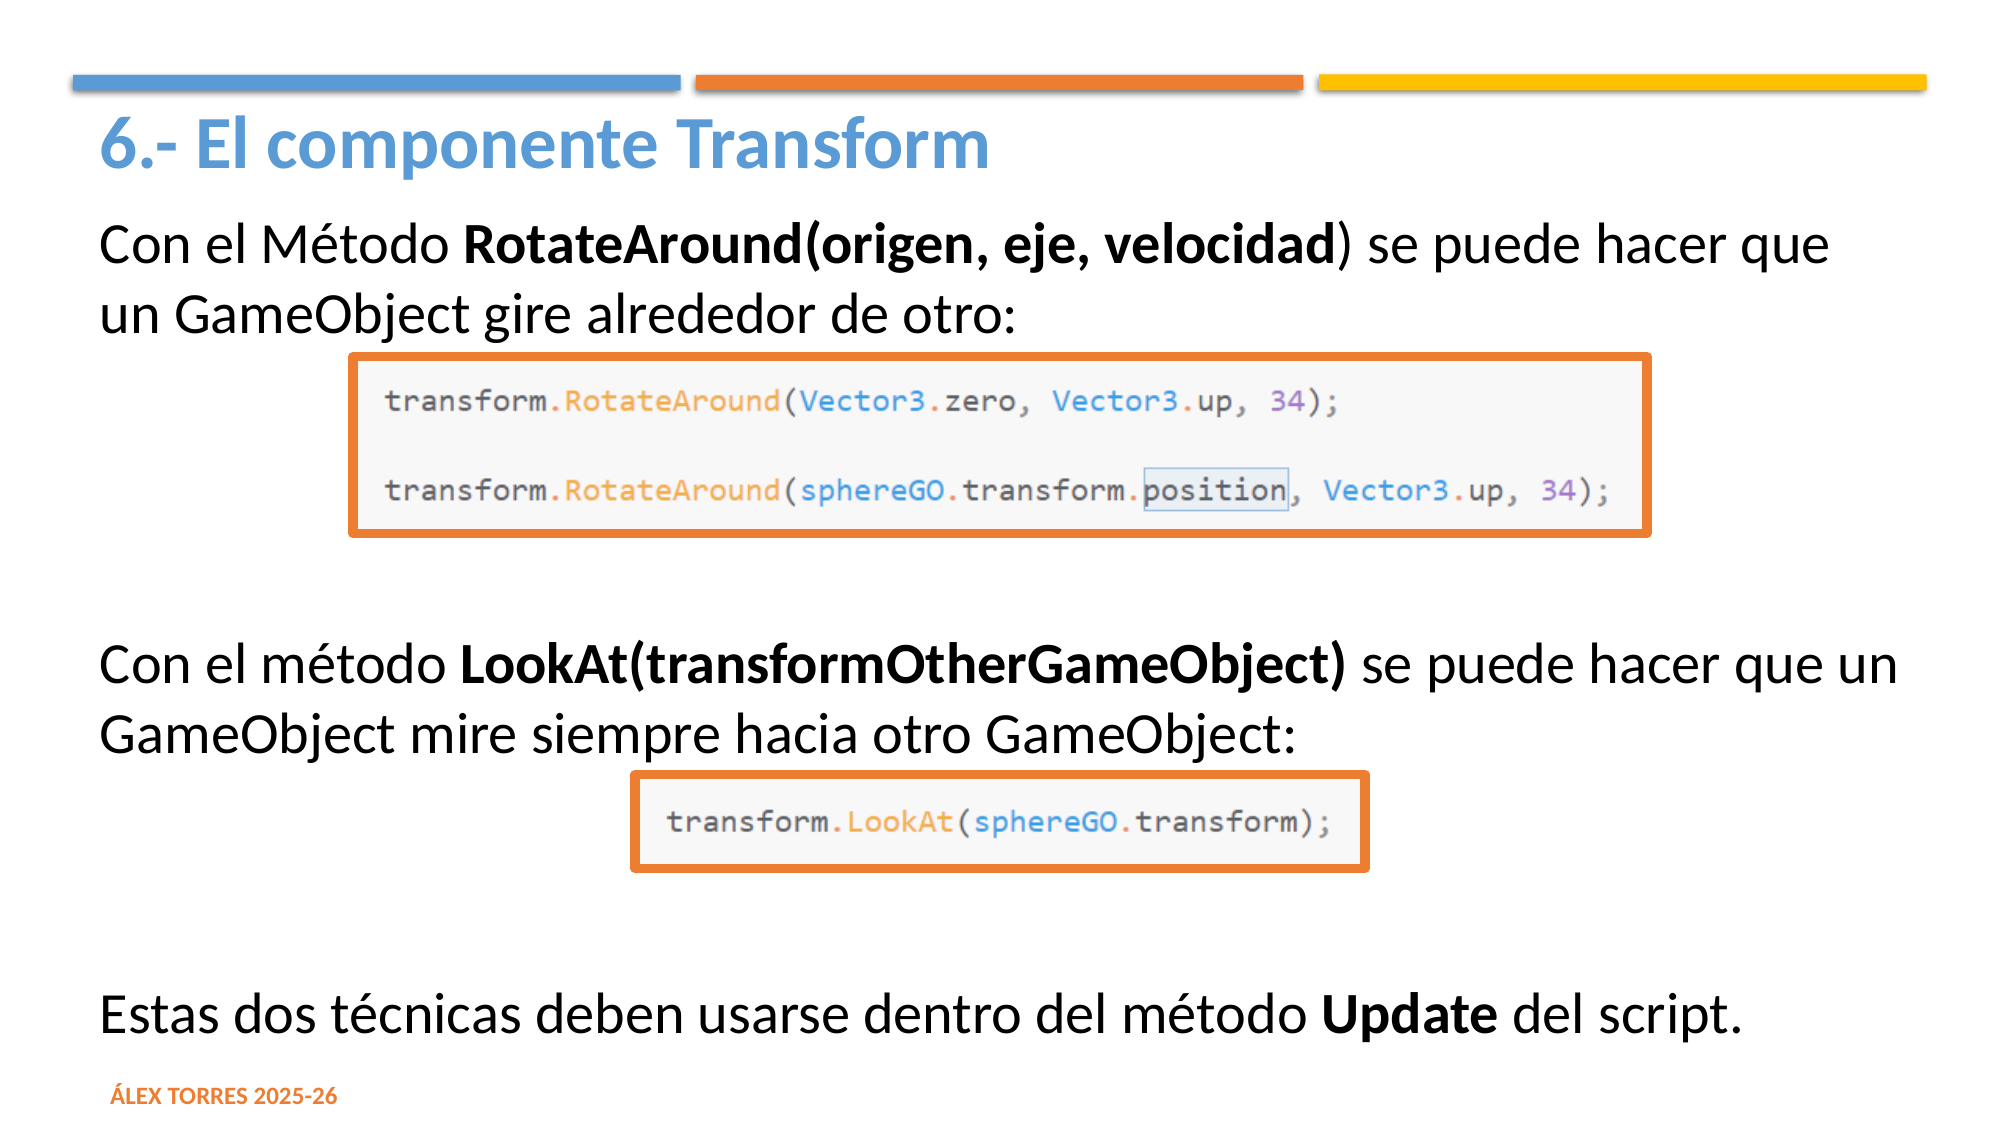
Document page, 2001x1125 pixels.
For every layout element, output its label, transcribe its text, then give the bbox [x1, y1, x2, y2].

text_box Con el Método RotateAround(origen, eje, velocidad) se puede hacer que un GameObject gire alrededor de otro: Con el método LookAt(transformOtherGameObject) se puede hacer que un GameObject mire siempre hacia otro GameObject: Estas dos técnicas deben usarse dentro del método Update del script. [85, 190, 1915, 1074]
picture [357, 360, 1643, 530]
text_box 6.- El componente Transform [85, 78, 1915, 188]
picture [638, 778, 1361, 864]
